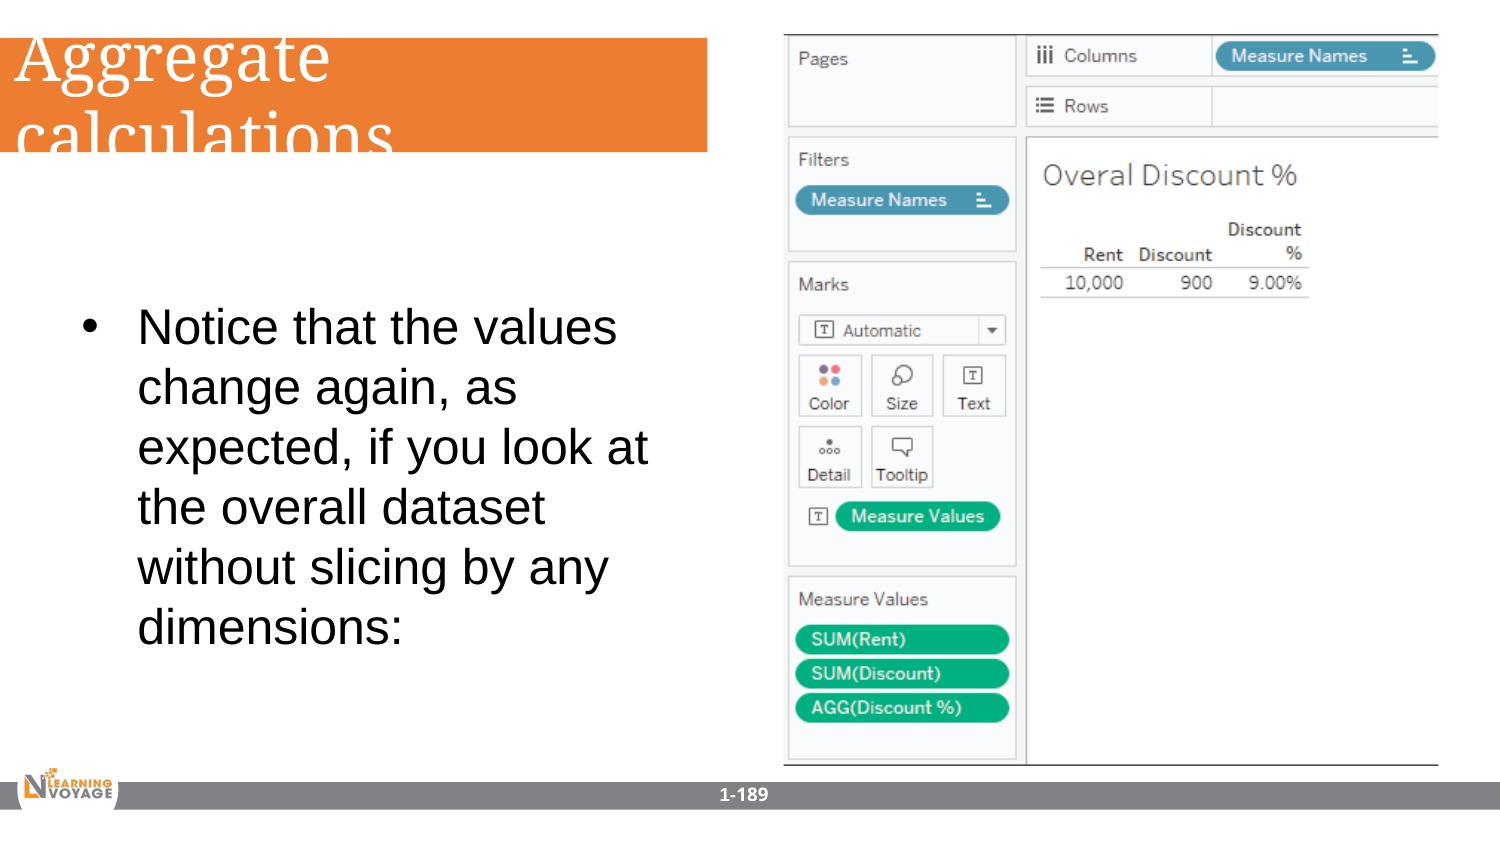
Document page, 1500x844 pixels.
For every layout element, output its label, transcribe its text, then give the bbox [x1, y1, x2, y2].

picture [783, 34, 1439, 766]
text_box Notice that the values change again, as expected, if you look at the overall dataset without slicing by any dimensions: [81, 292, 674, 655]
text_box Aggregate calculations [0, 37, 708, 153]
slide_number 1-189 [692, 770, 784, 821]
picture [0, 706, 144, 844]
